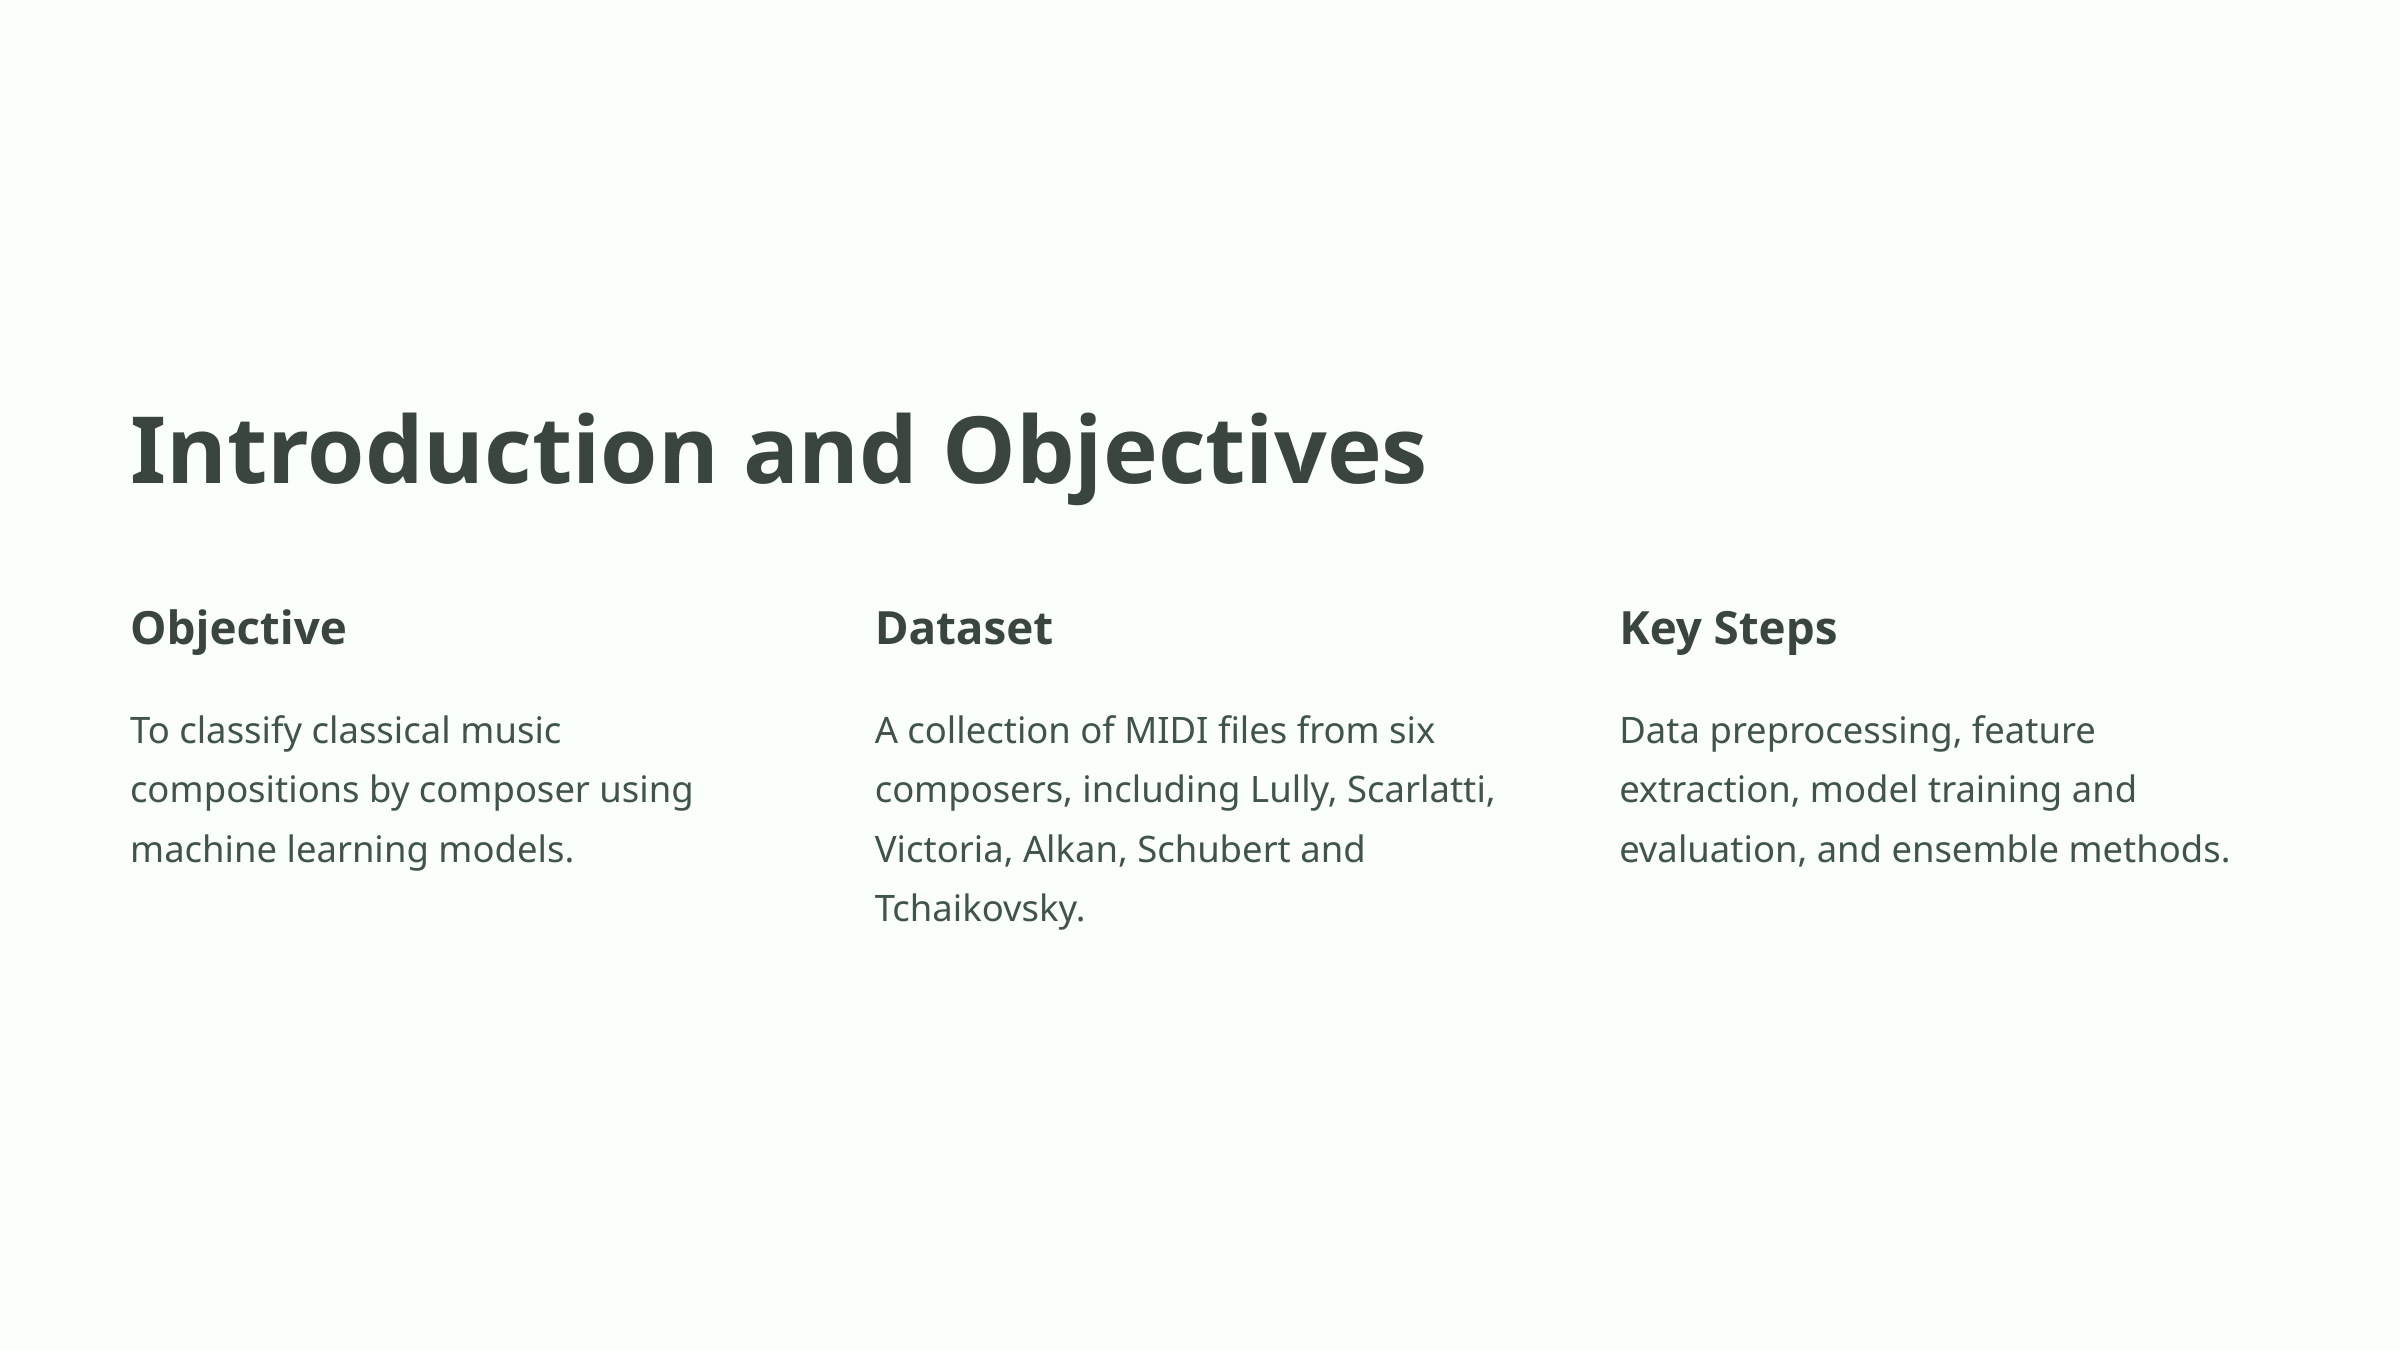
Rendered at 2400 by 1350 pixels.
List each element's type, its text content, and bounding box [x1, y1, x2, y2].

text_box Introduction and Objectives [130, 386, 1452, 504]
text_box Dataset [874, 596, 1340, 655]
text_box Key Steps [1619, 596, 2085, 655]
text_box To classify classical music compositions by composer using machine learning models. [130, 691, 783, 870]
text_box Data preprocessing, feature extraction, model training and evaluation, and ensemble methods. [1619, 691, 2272, 870]
text_box A collection of MIDI files from six composers, including Lully, Scarlatti, Victoria, Alkan, Schubert and Tchaikovsky. [874, 691, 1528, 930]
text_box Objective [130, 596, 596, 655]
